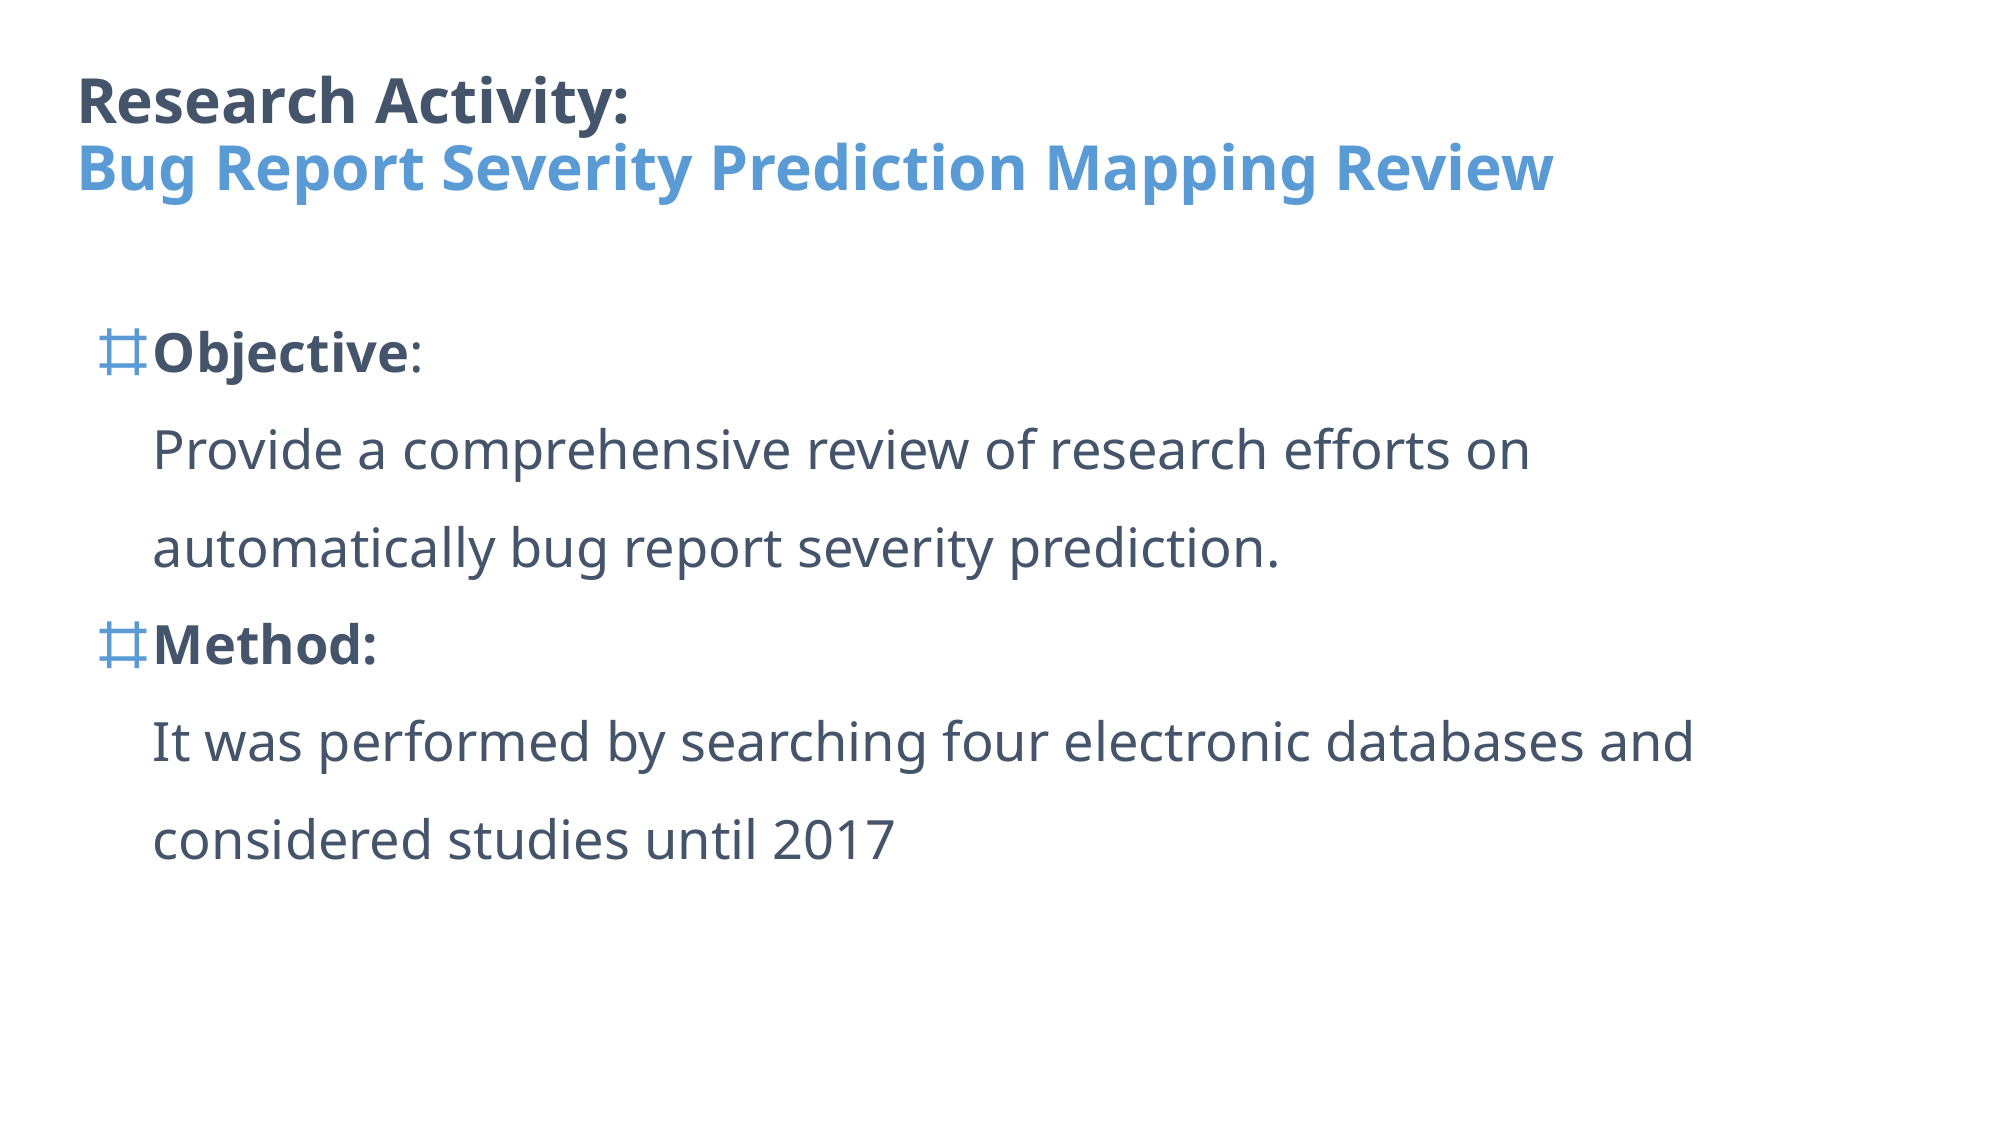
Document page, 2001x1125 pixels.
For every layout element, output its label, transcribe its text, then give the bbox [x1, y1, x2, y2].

title Research Activity: Bug Report Severity Prediction Mapping Review [61, 59, 1787, 214]
text_box Objective: Provide a comprehensive review of research efforts on automatically bug report severity prediction. Method: It was performed by searching four electronic databases and considered studies until 2017 [81, 278, 1904, 878]
